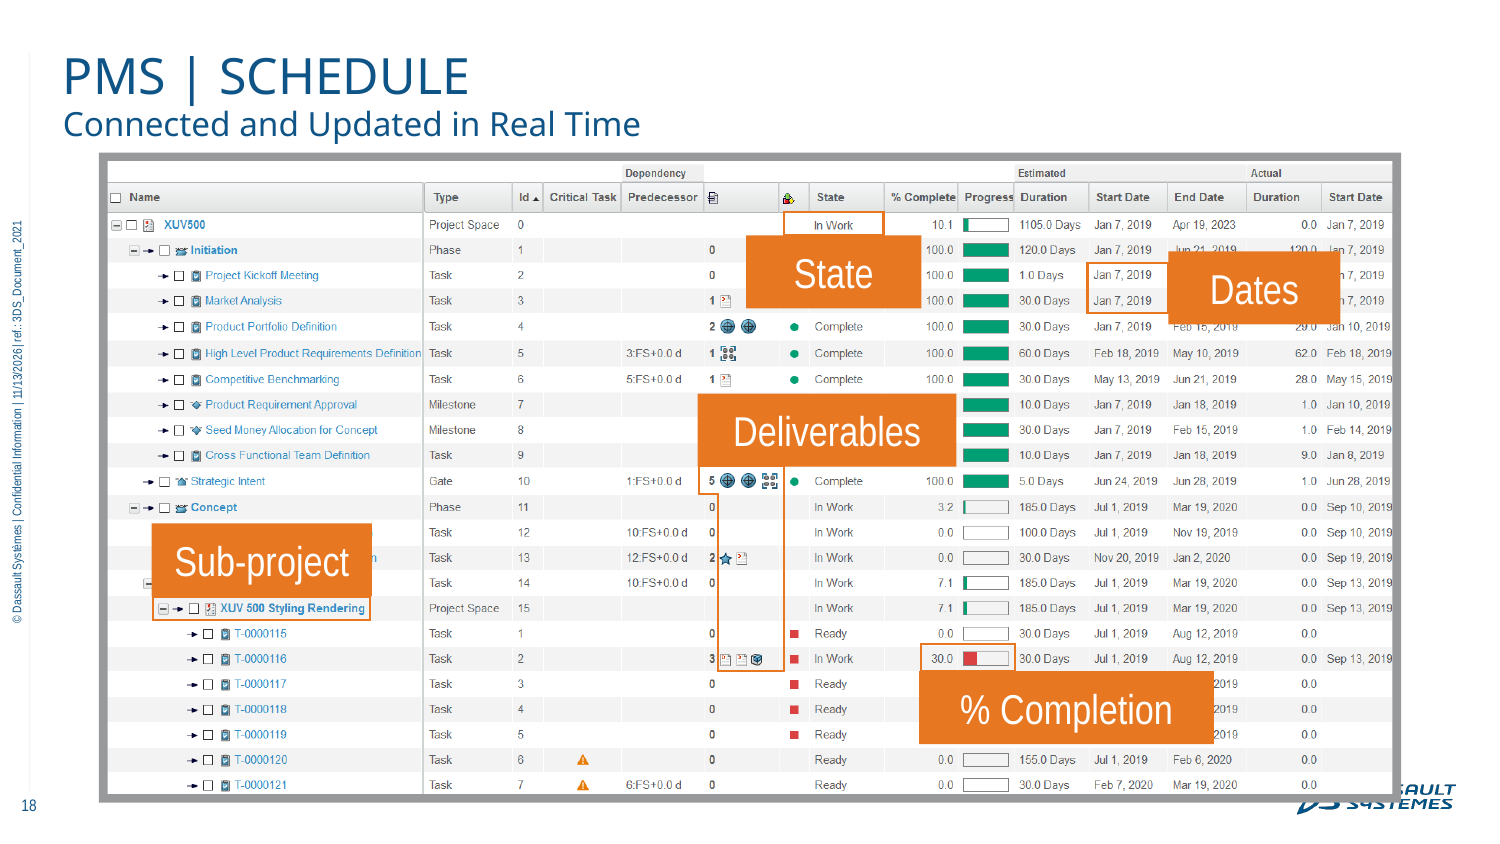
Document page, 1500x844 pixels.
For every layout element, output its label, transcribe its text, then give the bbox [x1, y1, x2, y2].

list Connected and Updated in Real Time [62, 103, 1408, 144]
text_box [98, 152, 1402, 804]
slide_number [9, 345, 25, 404]
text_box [153, 596, 370, 620]
text_box % Completion [918, 670, 1215, 745]
picture [1293, 765, 1459, 818]
text_box [107, 160, 1393, 795]
text_box Sub-project [151, 522, 373, 597]
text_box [921, 643, 1015, 672]
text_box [1087, 262, 1169, 313]
title PMS | Schedule [62, 43, 1408, 103]
text_box Deliverables [697, 393, 957, 468]
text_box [783, 212, 884, 236]
text_box Dates [1167, 250, 1341, 325]
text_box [699, 466, 784, 672]
text_box State [745, 234, 922, 309]
